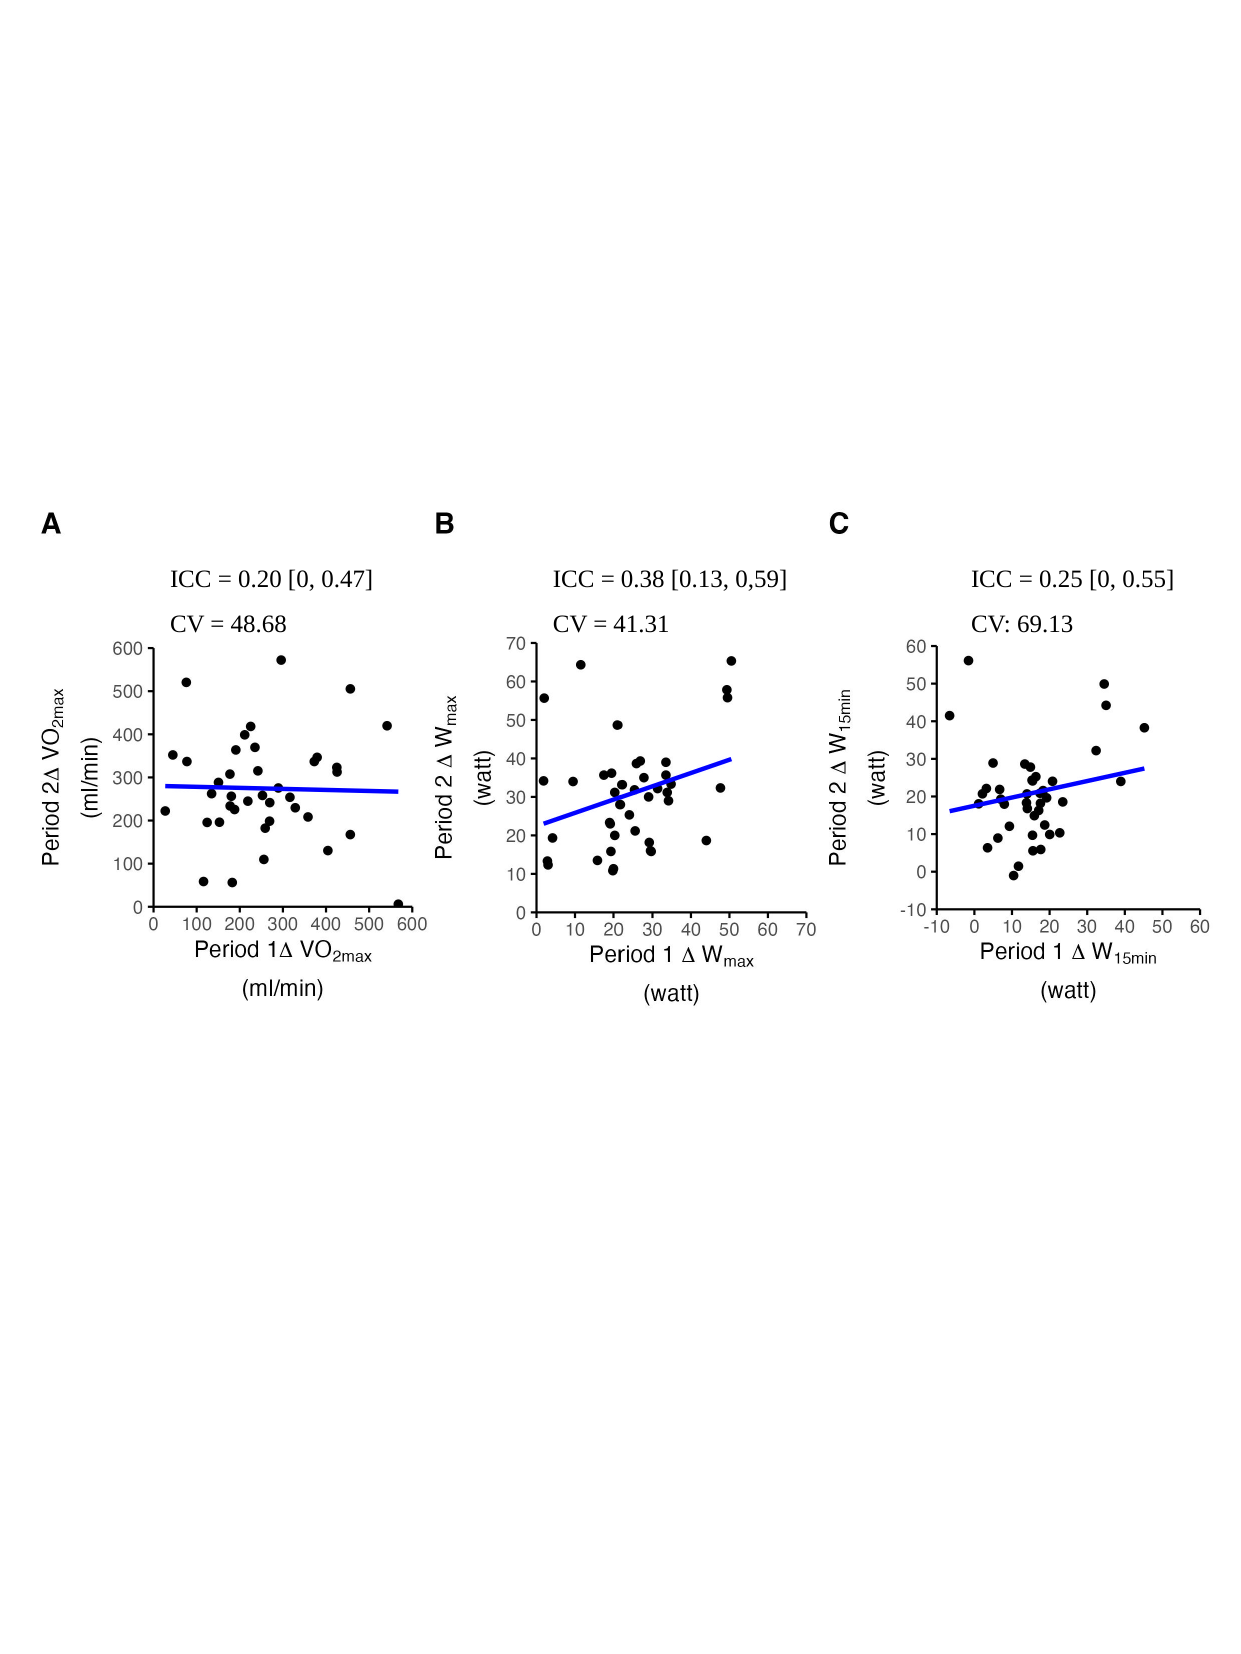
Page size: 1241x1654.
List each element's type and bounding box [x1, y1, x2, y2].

picture [0, 472, 1241, 1182]
